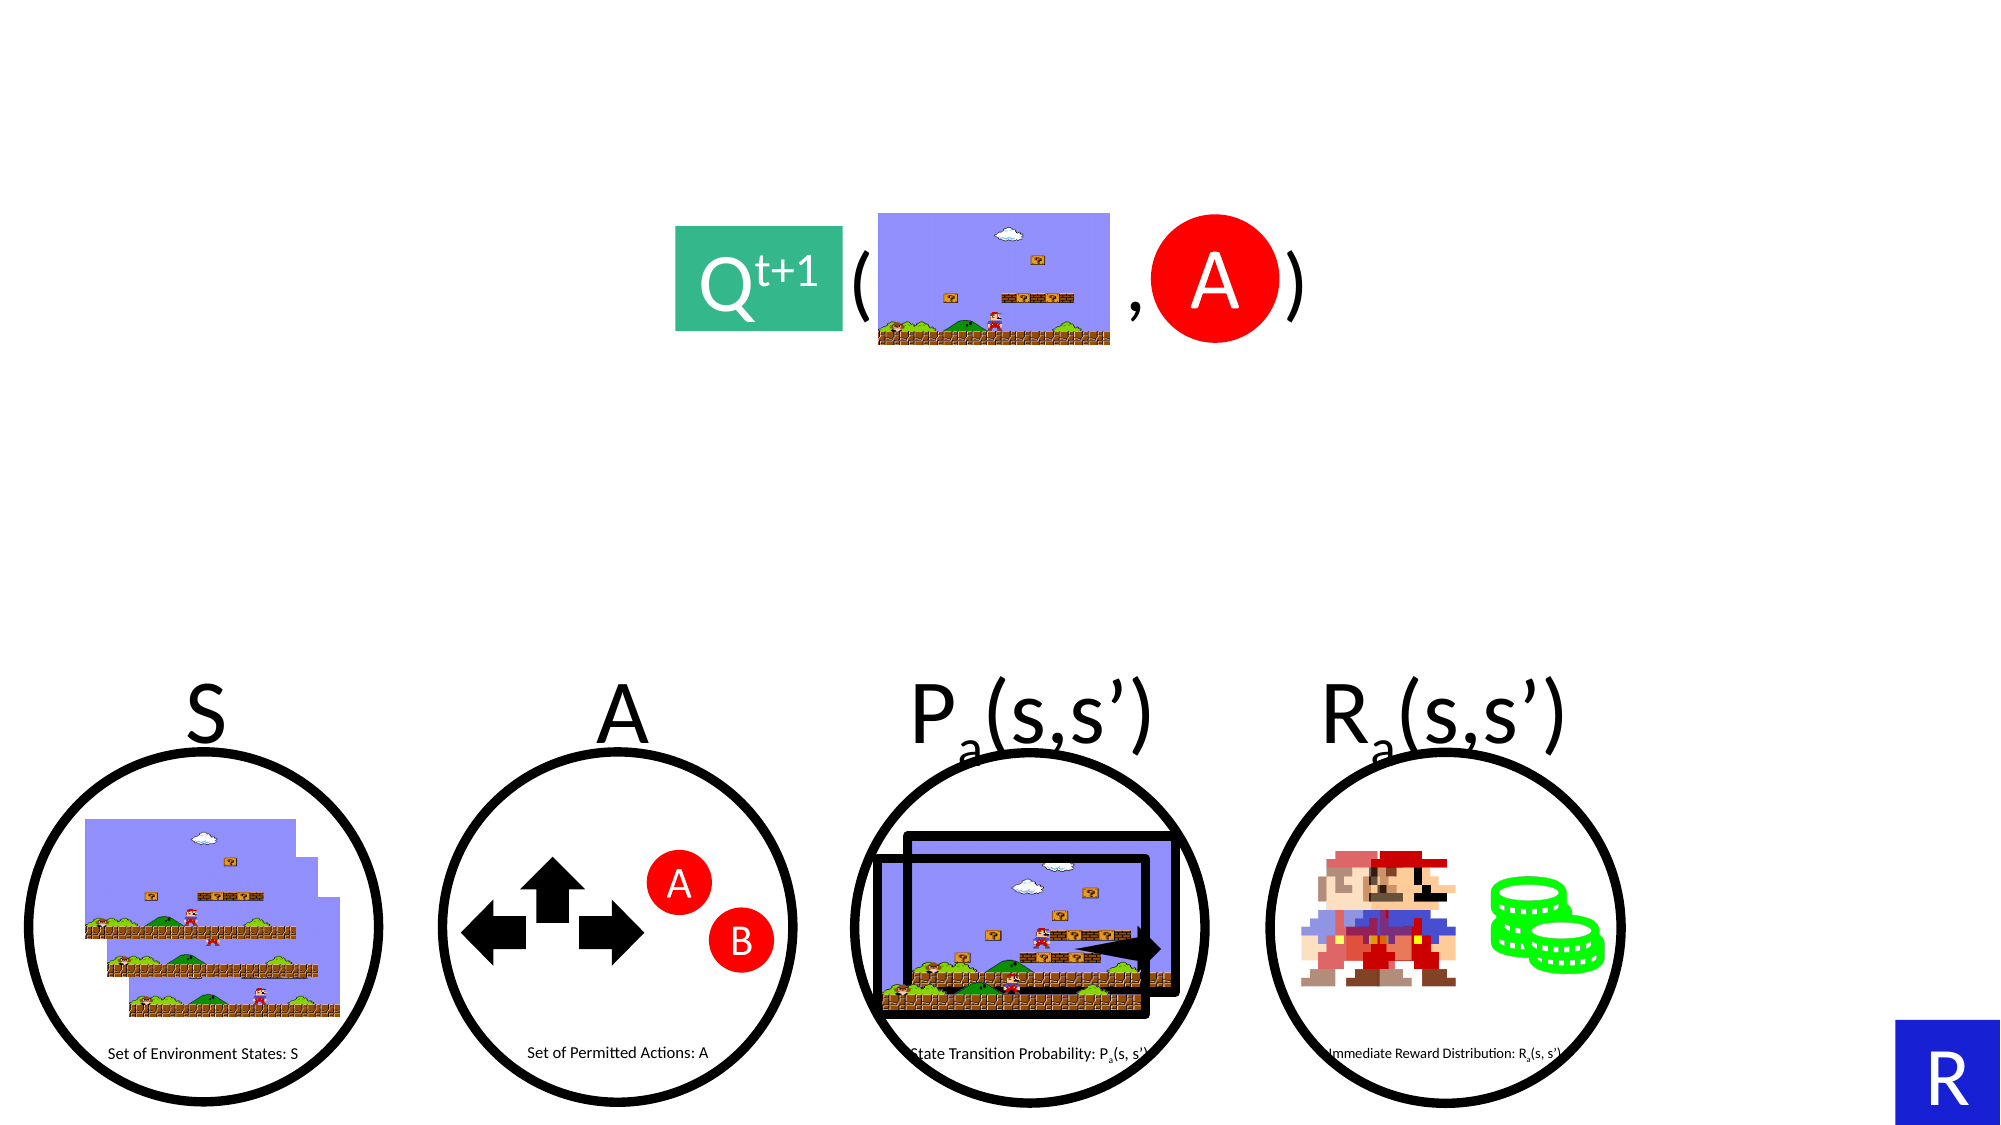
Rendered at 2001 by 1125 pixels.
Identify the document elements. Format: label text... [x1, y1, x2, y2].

text_box Pa(s,s’) [895, 644, 1172, 752]
text_box A [581, 644, 665, 751]
text_box S [170, 644, 243, 751]
text_box [1161, 214, 1269, 343]
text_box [28, 751, 379, 1102]
text_box Qt+1 [674, 225, 834, 332]
text_box R [1894, 1019, 2000, 1125]
text_box ) [1269, 220, 1325, 336]
text_box Ra(s,s’) [1305, 644, 1585, 752]
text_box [442, 751, 793, 1103]
text_box , [1110, 220, 1161, 336]
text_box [878, 212, 1110, 345]
text_box ( [834, 220, 878, 336]
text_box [1270, 752, 1622, 1104]
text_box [854, 752, 1205, 1104]
